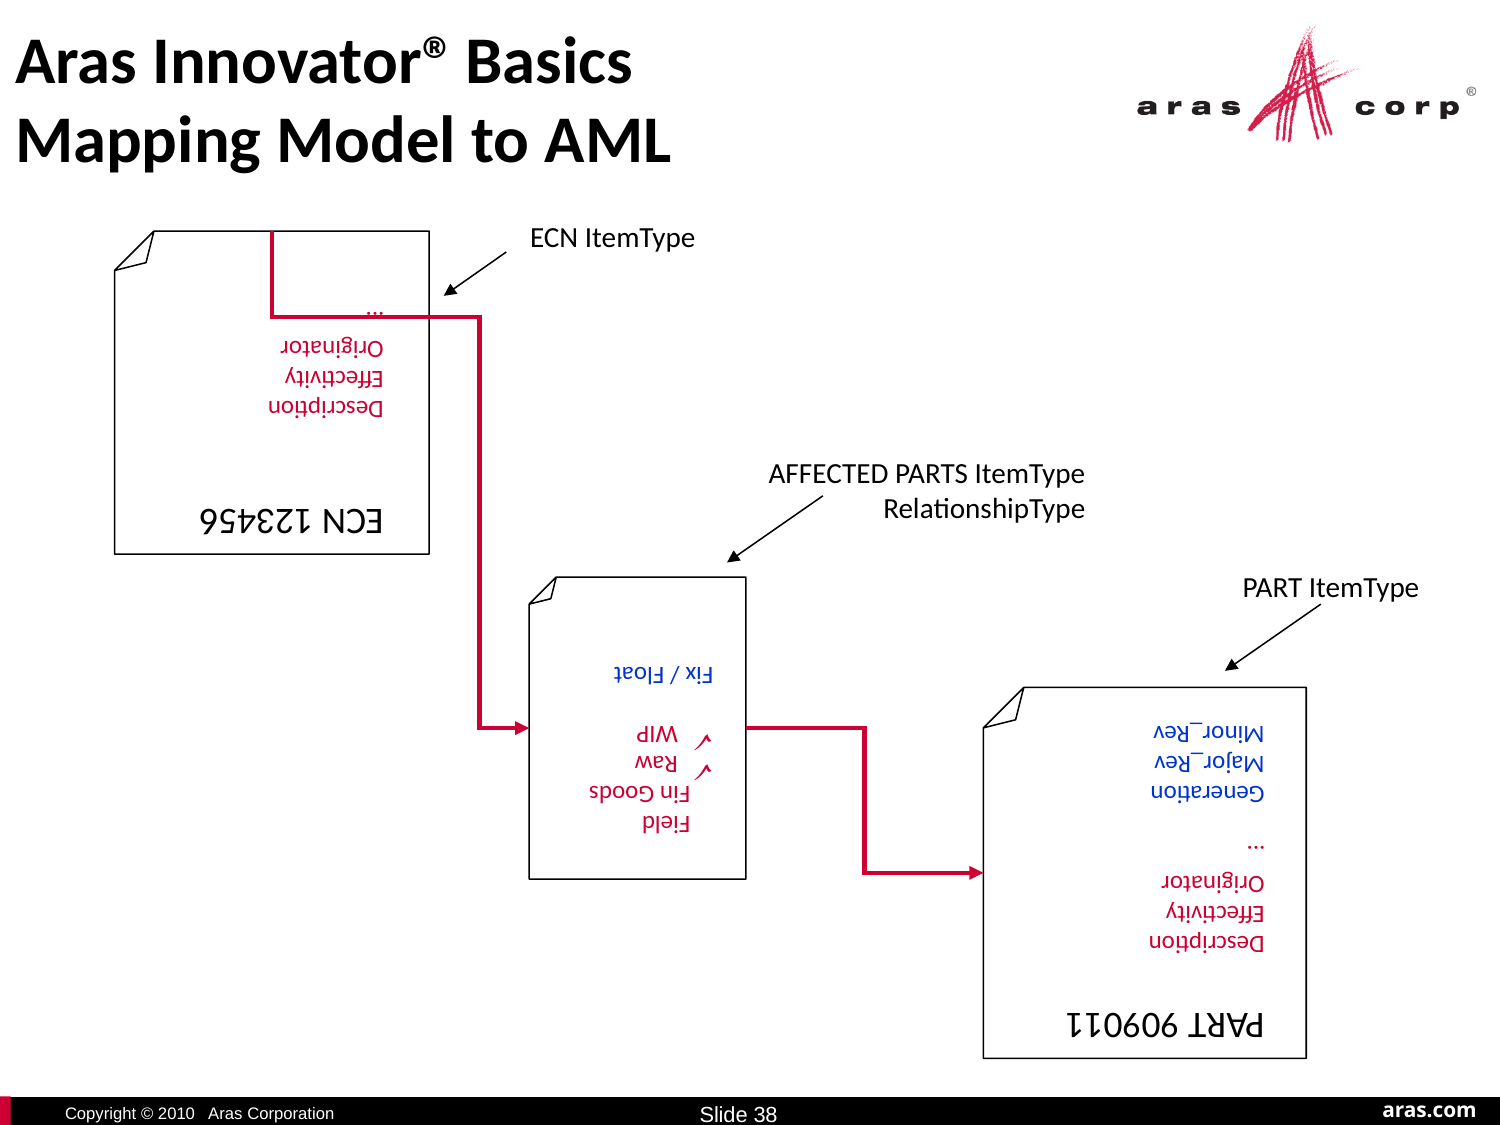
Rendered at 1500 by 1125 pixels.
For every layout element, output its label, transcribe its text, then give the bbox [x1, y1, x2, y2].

text_box ECN 123456 Description Effectivity Originator … [114, 231, 430, 555]
text_box PART 909011 Description Effectivity Originator … Generation Major_Rev Minor_Rev [983, 687, 1307, 1059]
picture [1128, 2, 1488, 155]
text_box Slide 38 [684, 1093, 998, 1119]
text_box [313, 512, 488, 770]
text_box PART ItemType [1227, 561, 1435, 612]
text_box ECN ItemType [515, 211, 711, 262]
text_box Field Fin Goods Raw WIP Fix / Float [529, 577, 746, 880]
text_box [443, 251, 507, 296]
text_box AFFECTED PARTS ItemType RelationshipType [753, 446, 1100, 532]
text_box [727, 495, 823, 563]
text_box [1224, 612, 1310, 671]
title Aras Innovator® Basics Mapping Model to AML [0, 0, 1028, 176]
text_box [745, 727, 984, 874]
